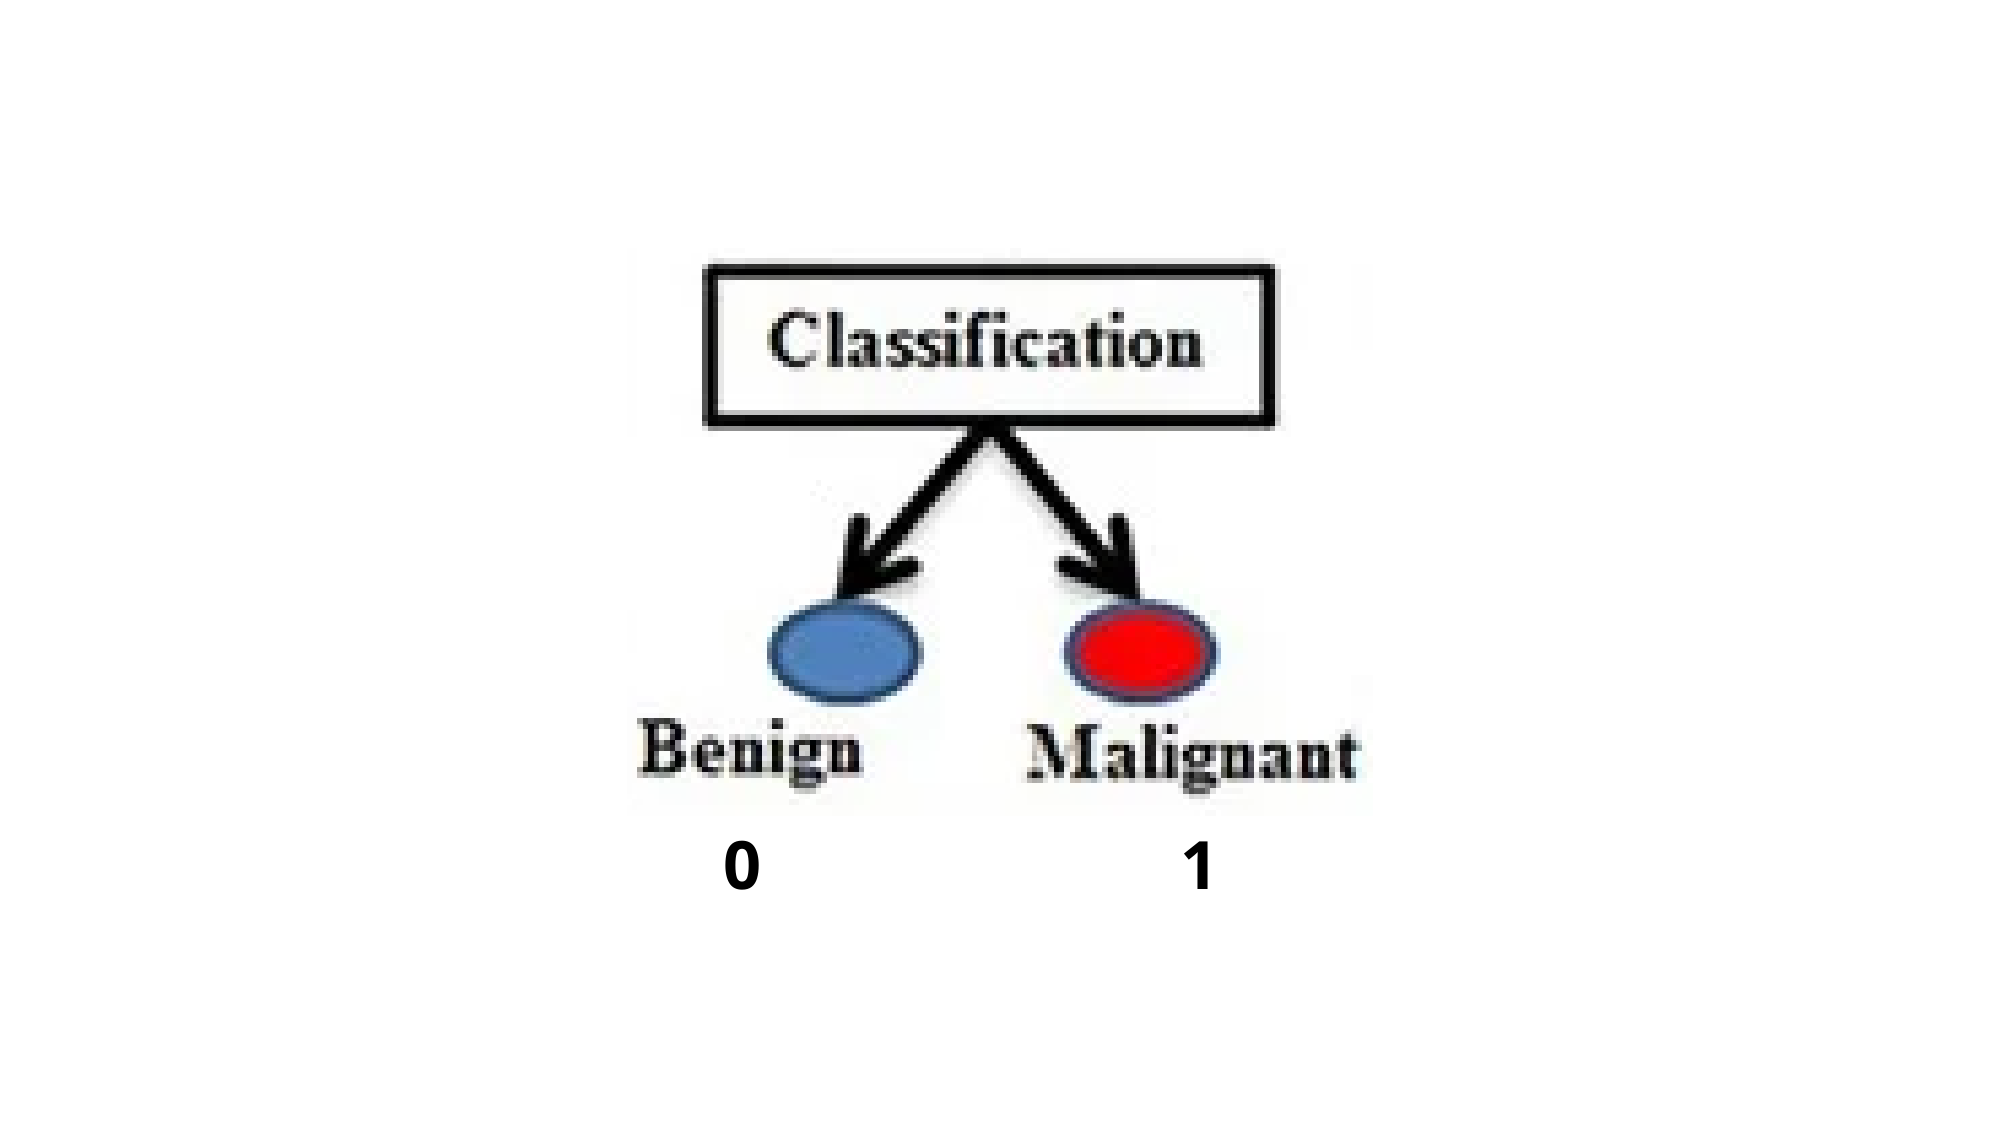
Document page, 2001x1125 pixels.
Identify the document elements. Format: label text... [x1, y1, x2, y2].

picture [627, 248, 1373, 816]
text_box 1 [1166, 816, 1234, 911]
text_box 0 [709, 816, 800, 911]
